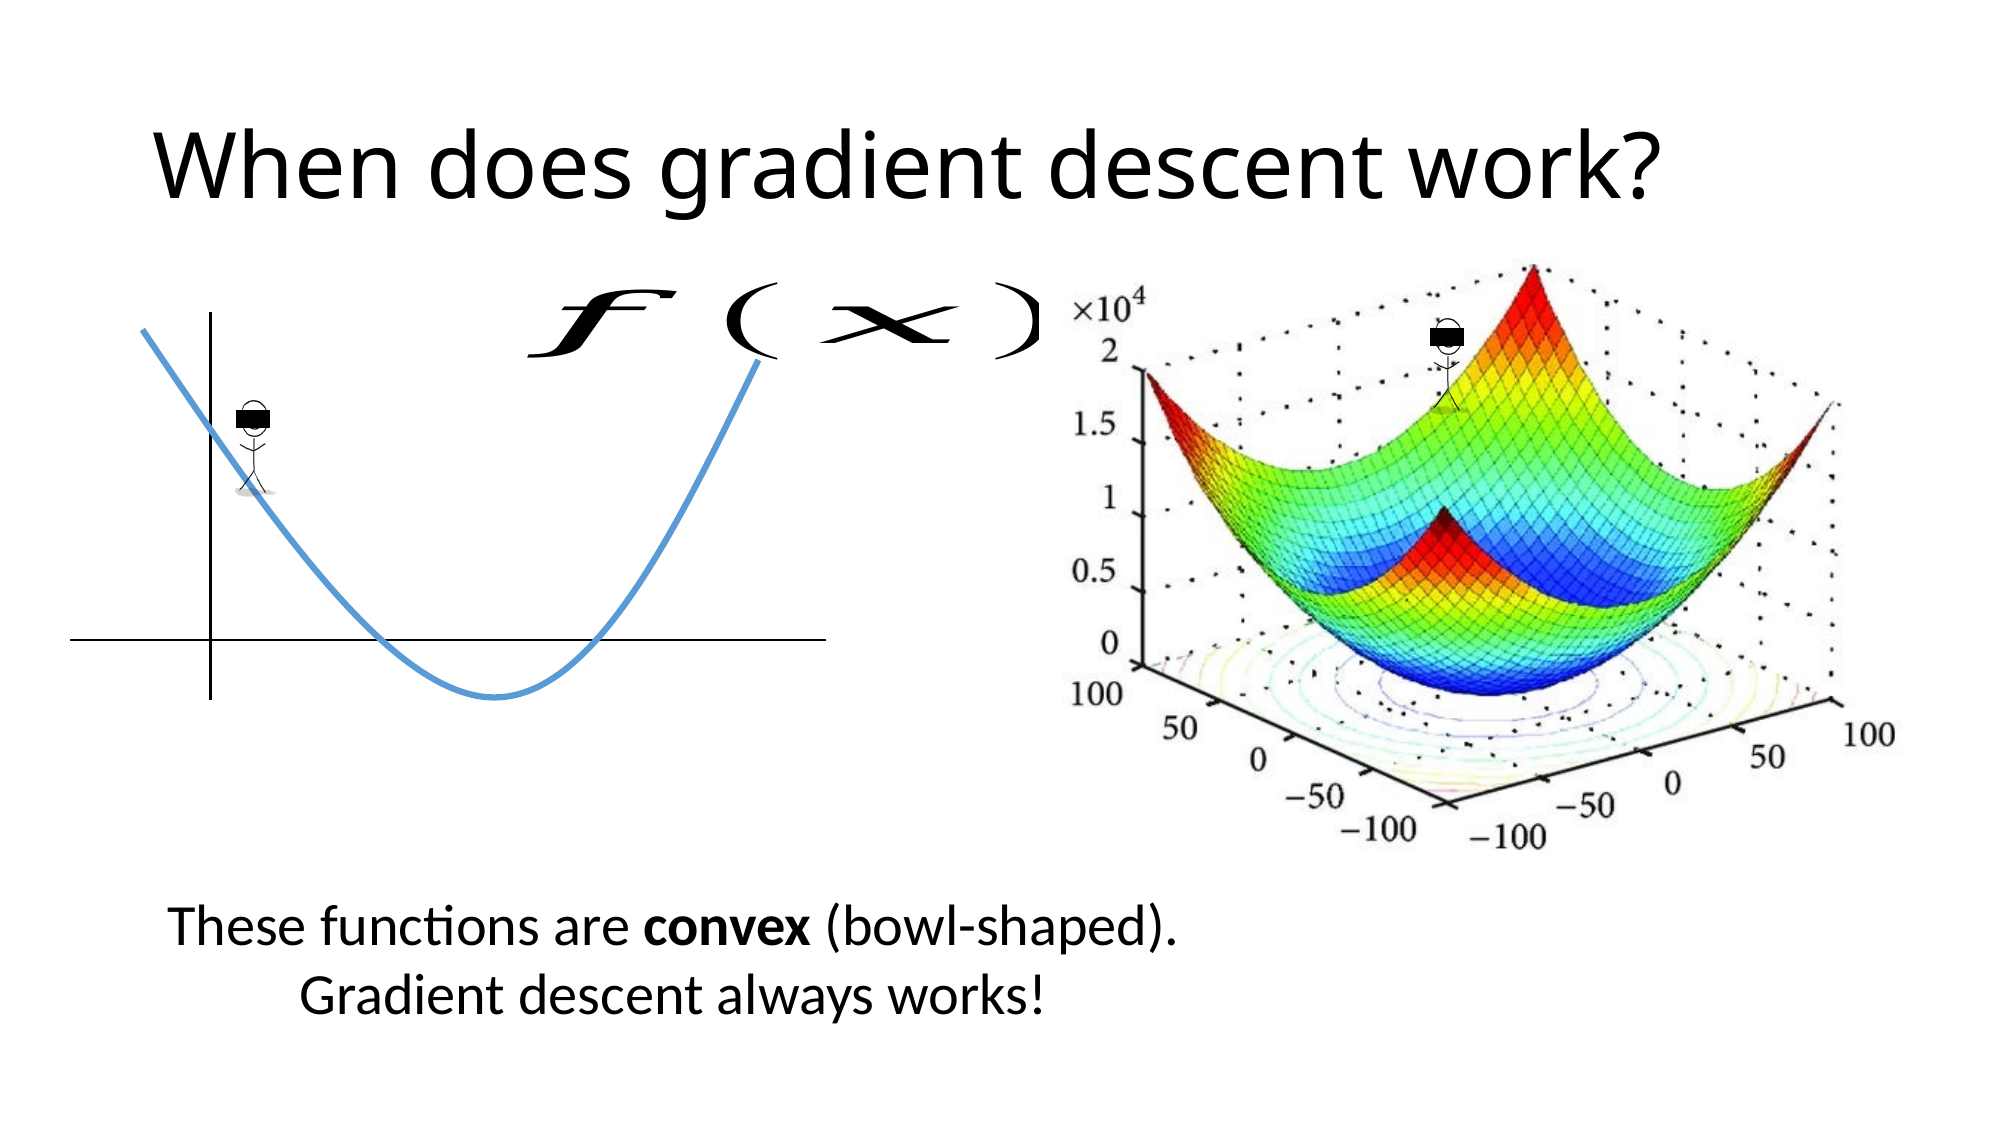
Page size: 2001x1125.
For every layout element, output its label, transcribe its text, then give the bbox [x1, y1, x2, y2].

picture [1039, 235, 1926, 890]
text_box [70, 277, 1039, 701]
text_box These functions are convex (bowl-shaped). Gradient descent always works! [111, 879, 1236, 1034]
title When does gradient descent work? [137, 59, 1863, 277]
